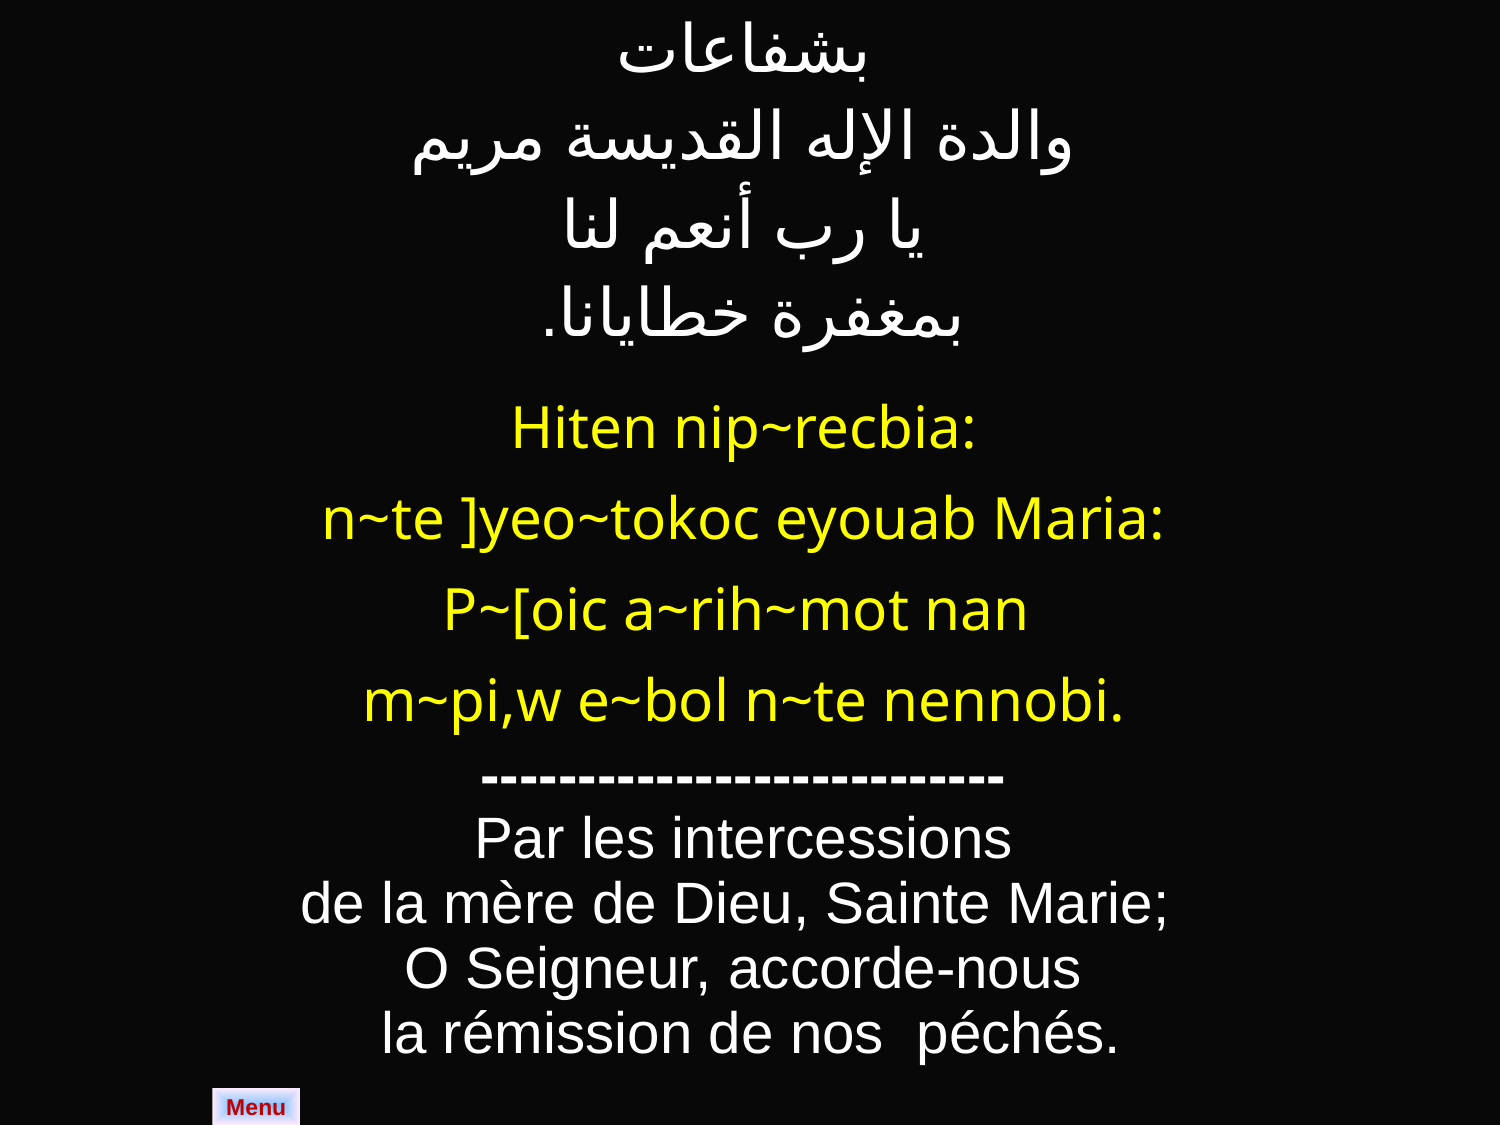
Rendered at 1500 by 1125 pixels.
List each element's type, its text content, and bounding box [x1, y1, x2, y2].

table_cell --------------------------- Par les intercessions de la mère de Dieu, Sainte Marie; O Seigneur, accorde-nous la rémission de nos péchés. [62, 746, 1425, 1086]
table_header بشفاعات والدة الإله القديسة مريم يا رب أنعم لنا بمغفرة خطايانا. [62, 4, 1425, 379]
table_cell Hiten nip~recbia: n~te ]yeo~tokoc eyouab Maria: P~[oic a~rih~mot nan m~pi,w e~bol n~te nennobi. [62, 379, 1425, 746]
text_box Menu [212, 1087, 300, 1125]
